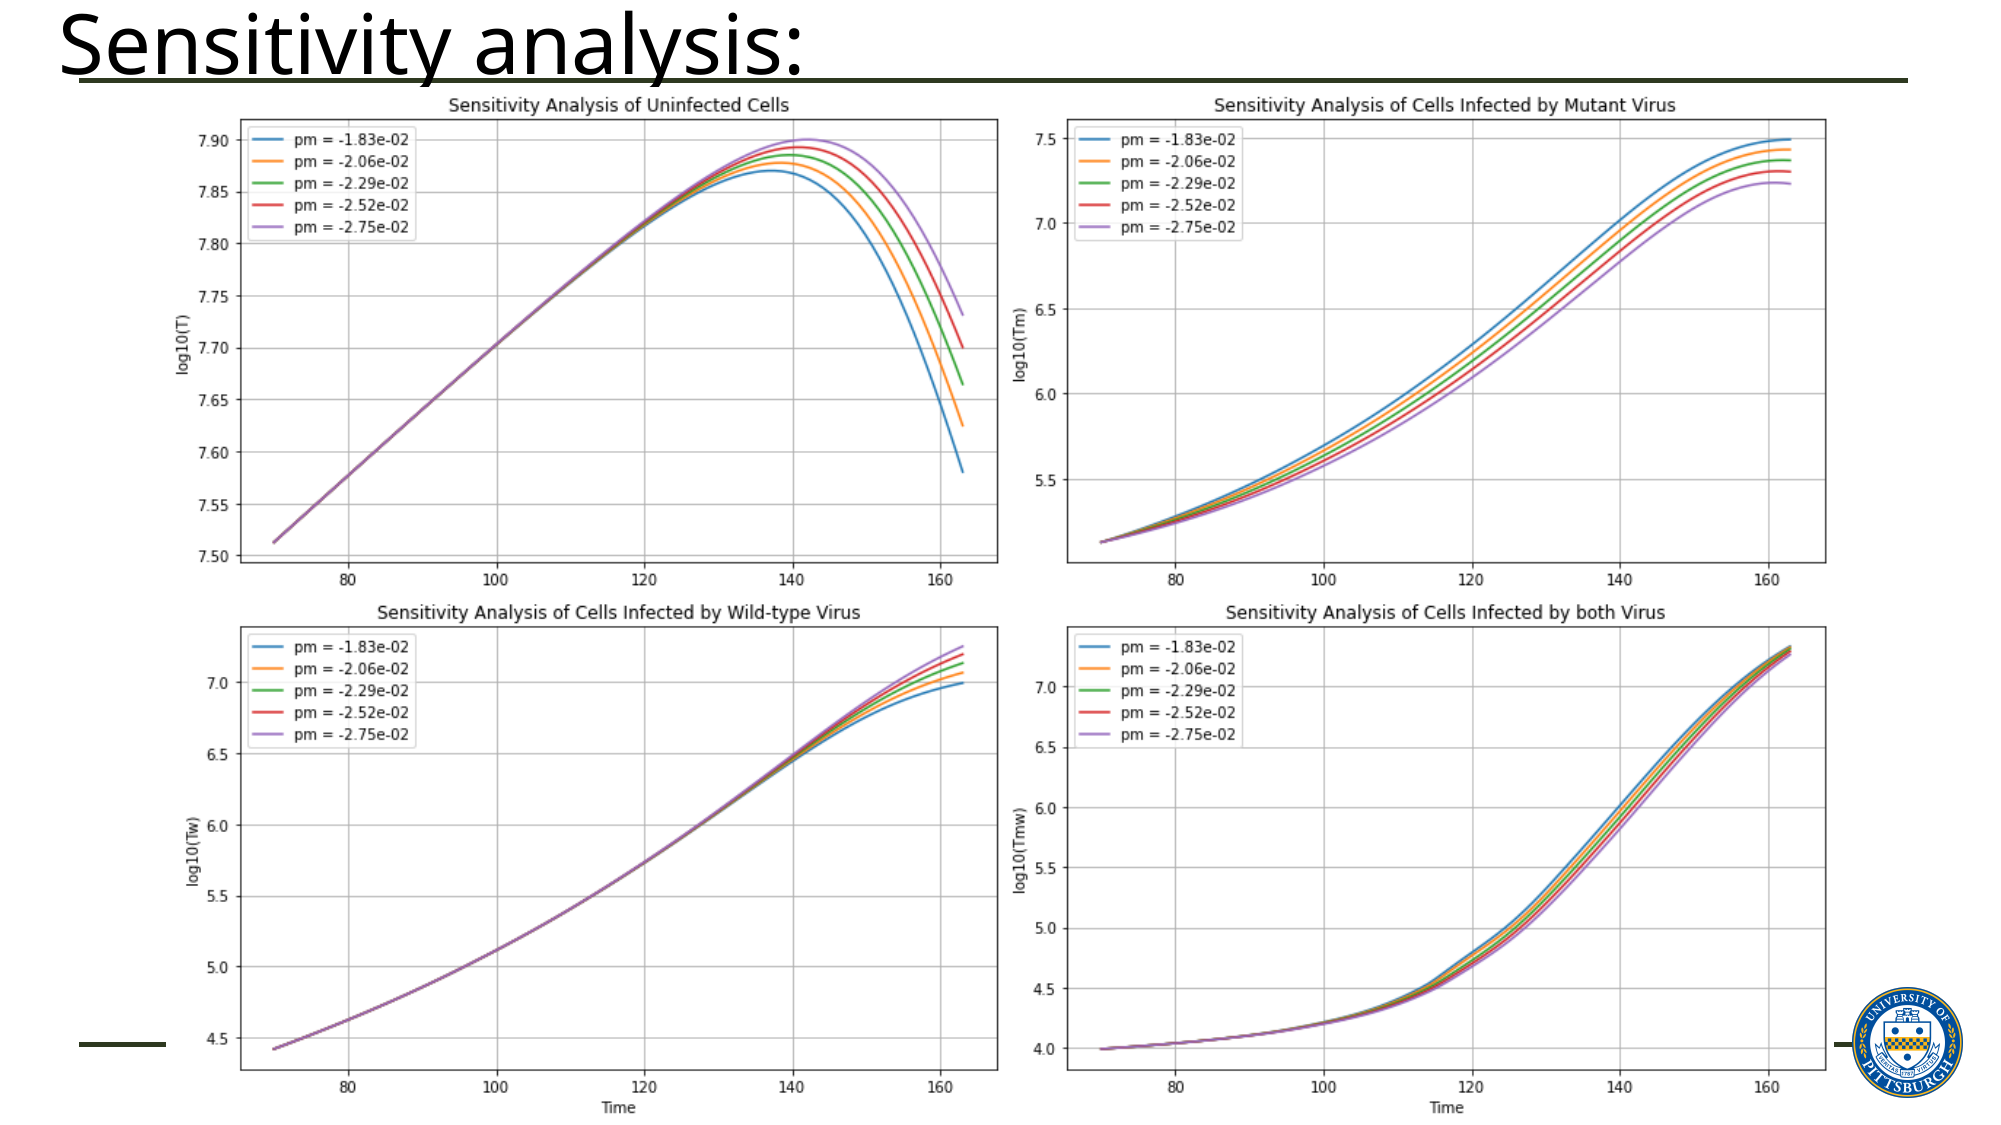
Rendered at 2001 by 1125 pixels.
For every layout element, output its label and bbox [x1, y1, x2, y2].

picture [1852, 987, 1963, 1098]
picture [166, 87, 1834, 1125]
